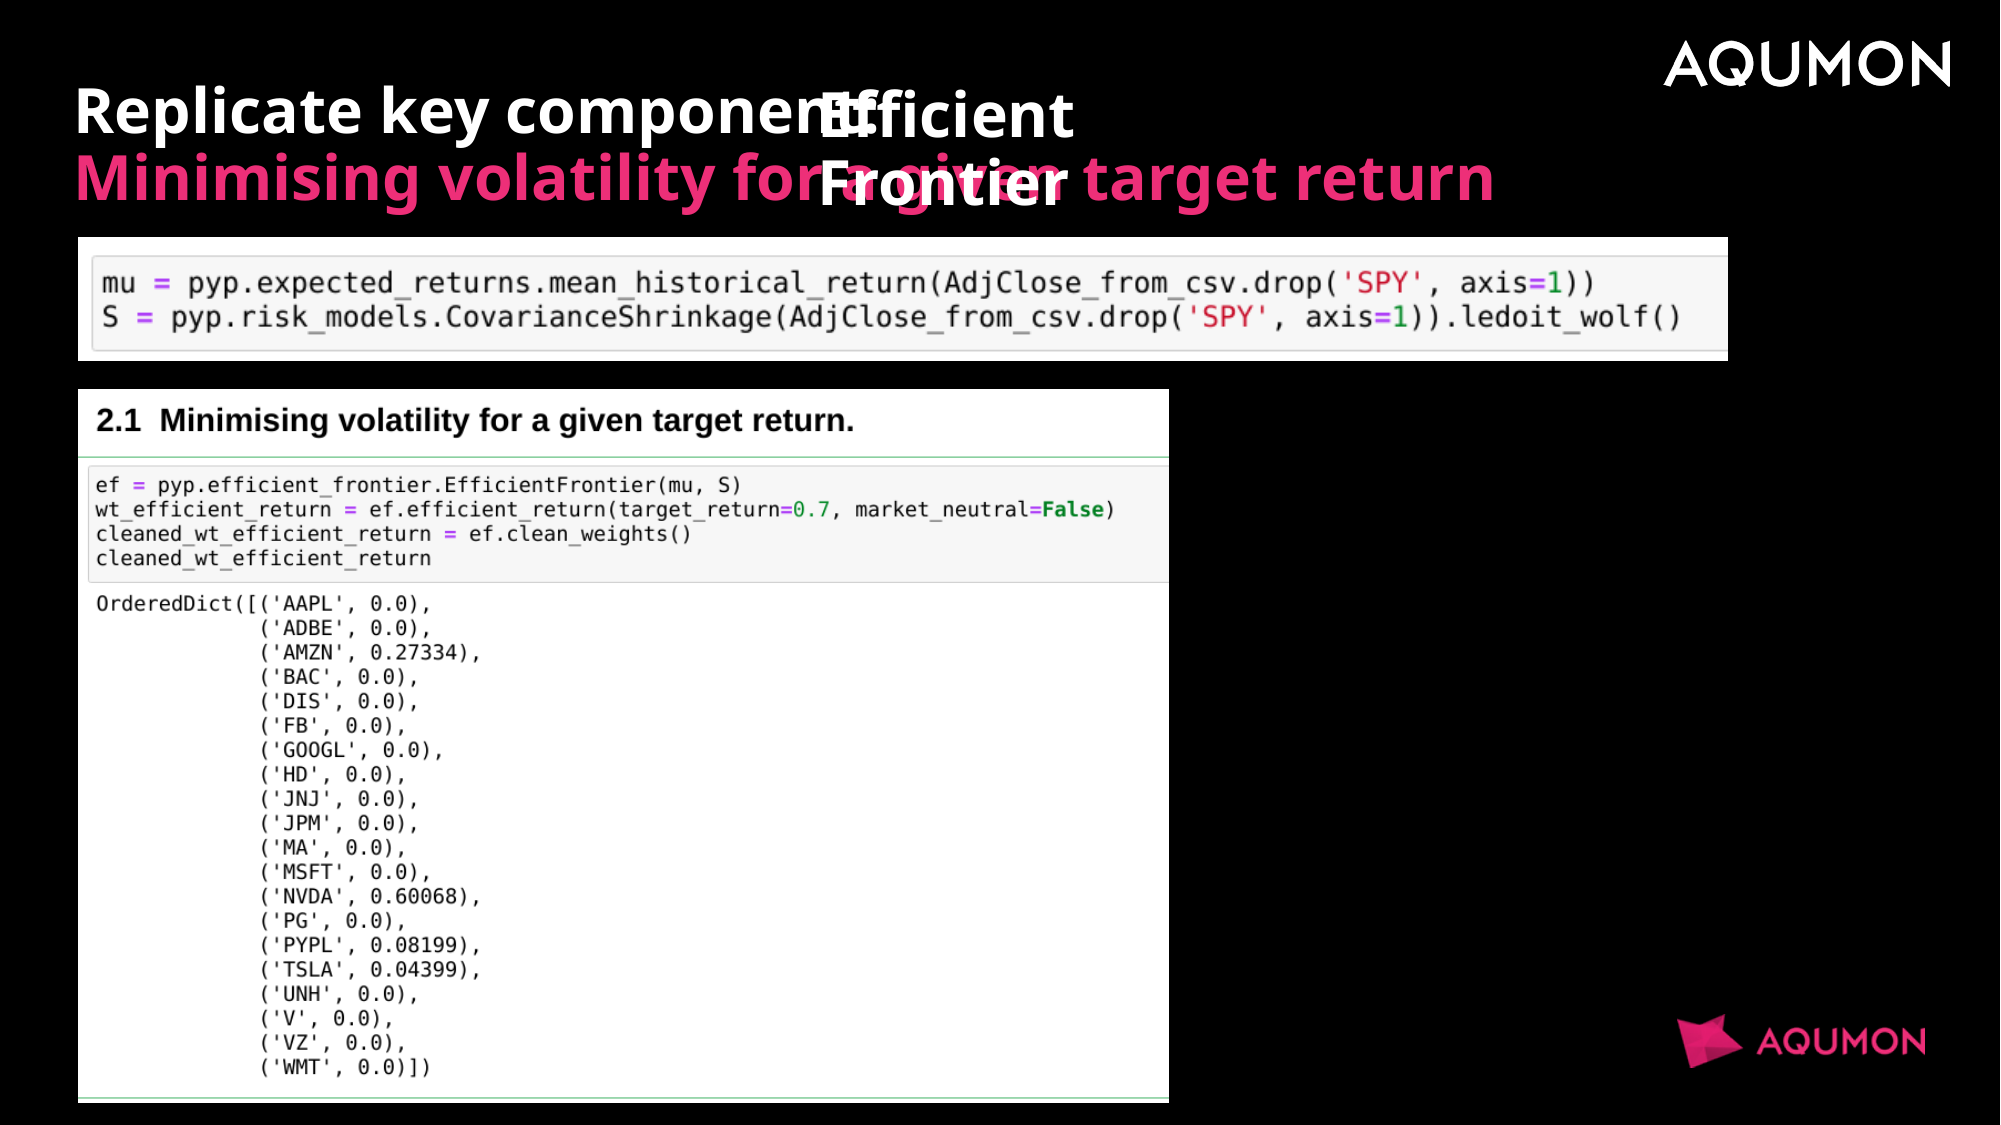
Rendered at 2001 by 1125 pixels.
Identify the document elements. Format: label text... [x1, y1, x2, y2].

text_box Efficient Frontier [810, 76, 1324, 227]
picture [77, 388, 1169, 1104]
picture [77, 237, 1729, 361]
picture [1663, 40, 1950, 87]
picture [1677, 1014, 1925, 1069]
text_box Replicate key component: Minimising volatility for a given target return [66, 71, 1554, 222]
